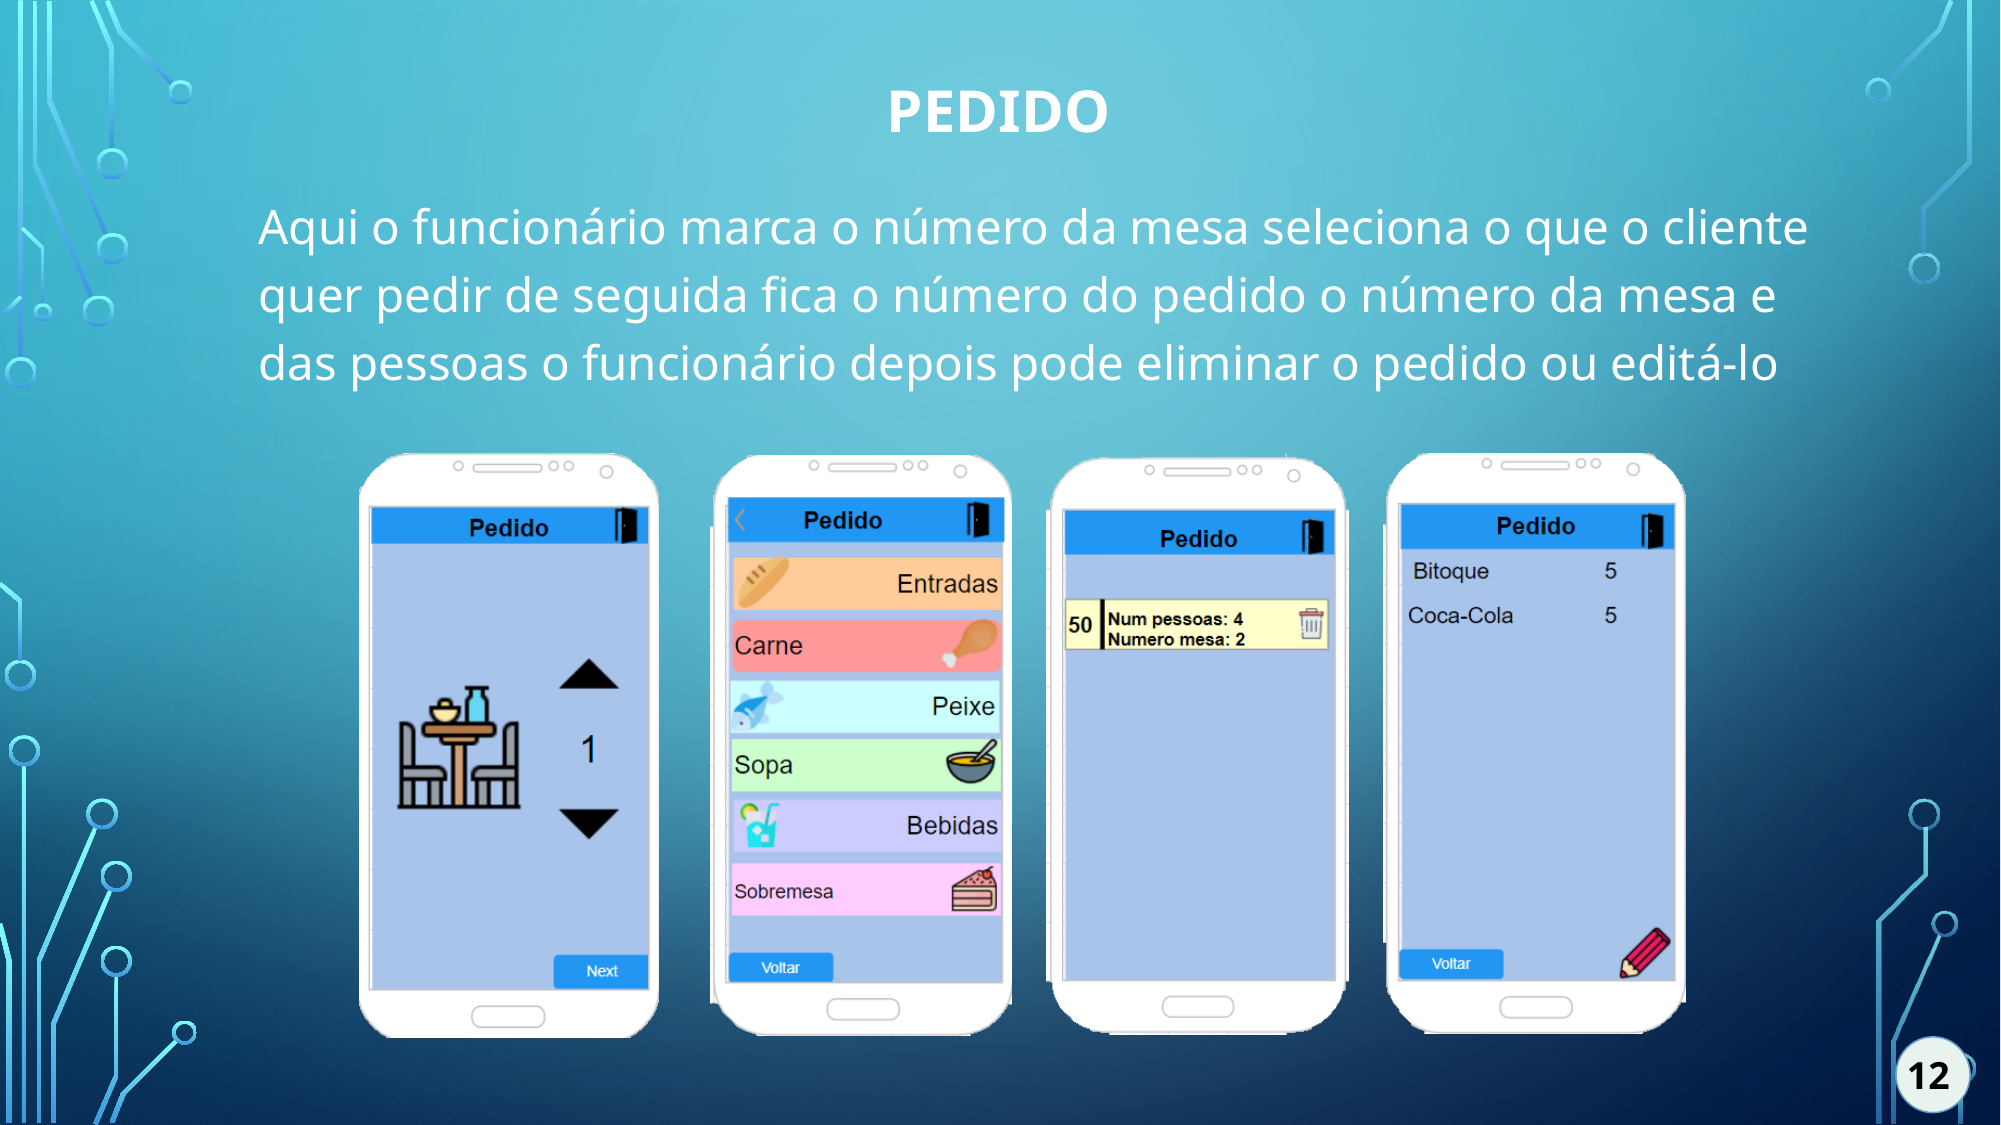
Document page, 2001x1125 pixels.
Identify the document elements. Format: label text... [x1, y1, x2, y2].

text_box 12 [1838, 1047, 1965, 1108]
picture [1383, 453, 1686, 1035]
text_box [1913, 1108, 1953, 1114]
picture [710, 455, 1013, 1037]
picture [359, 453, 659, 1038]
title Pedido [871, 60, 1128, 153]
text_box [1965, 1054, 1971, 1096]
text_box [1906, 1036, 1960, 1047]
picture [1046, 453, 1350, 1035]
list Aqui o funcionário marca o número da mesa seleciona o que o cliente quer pedir de seguida fica o número do pedido o número da mesa e das pessoas o funcionário depois pode eliminar o pedido ou editá-lo [243, 177, 1830, 454]
